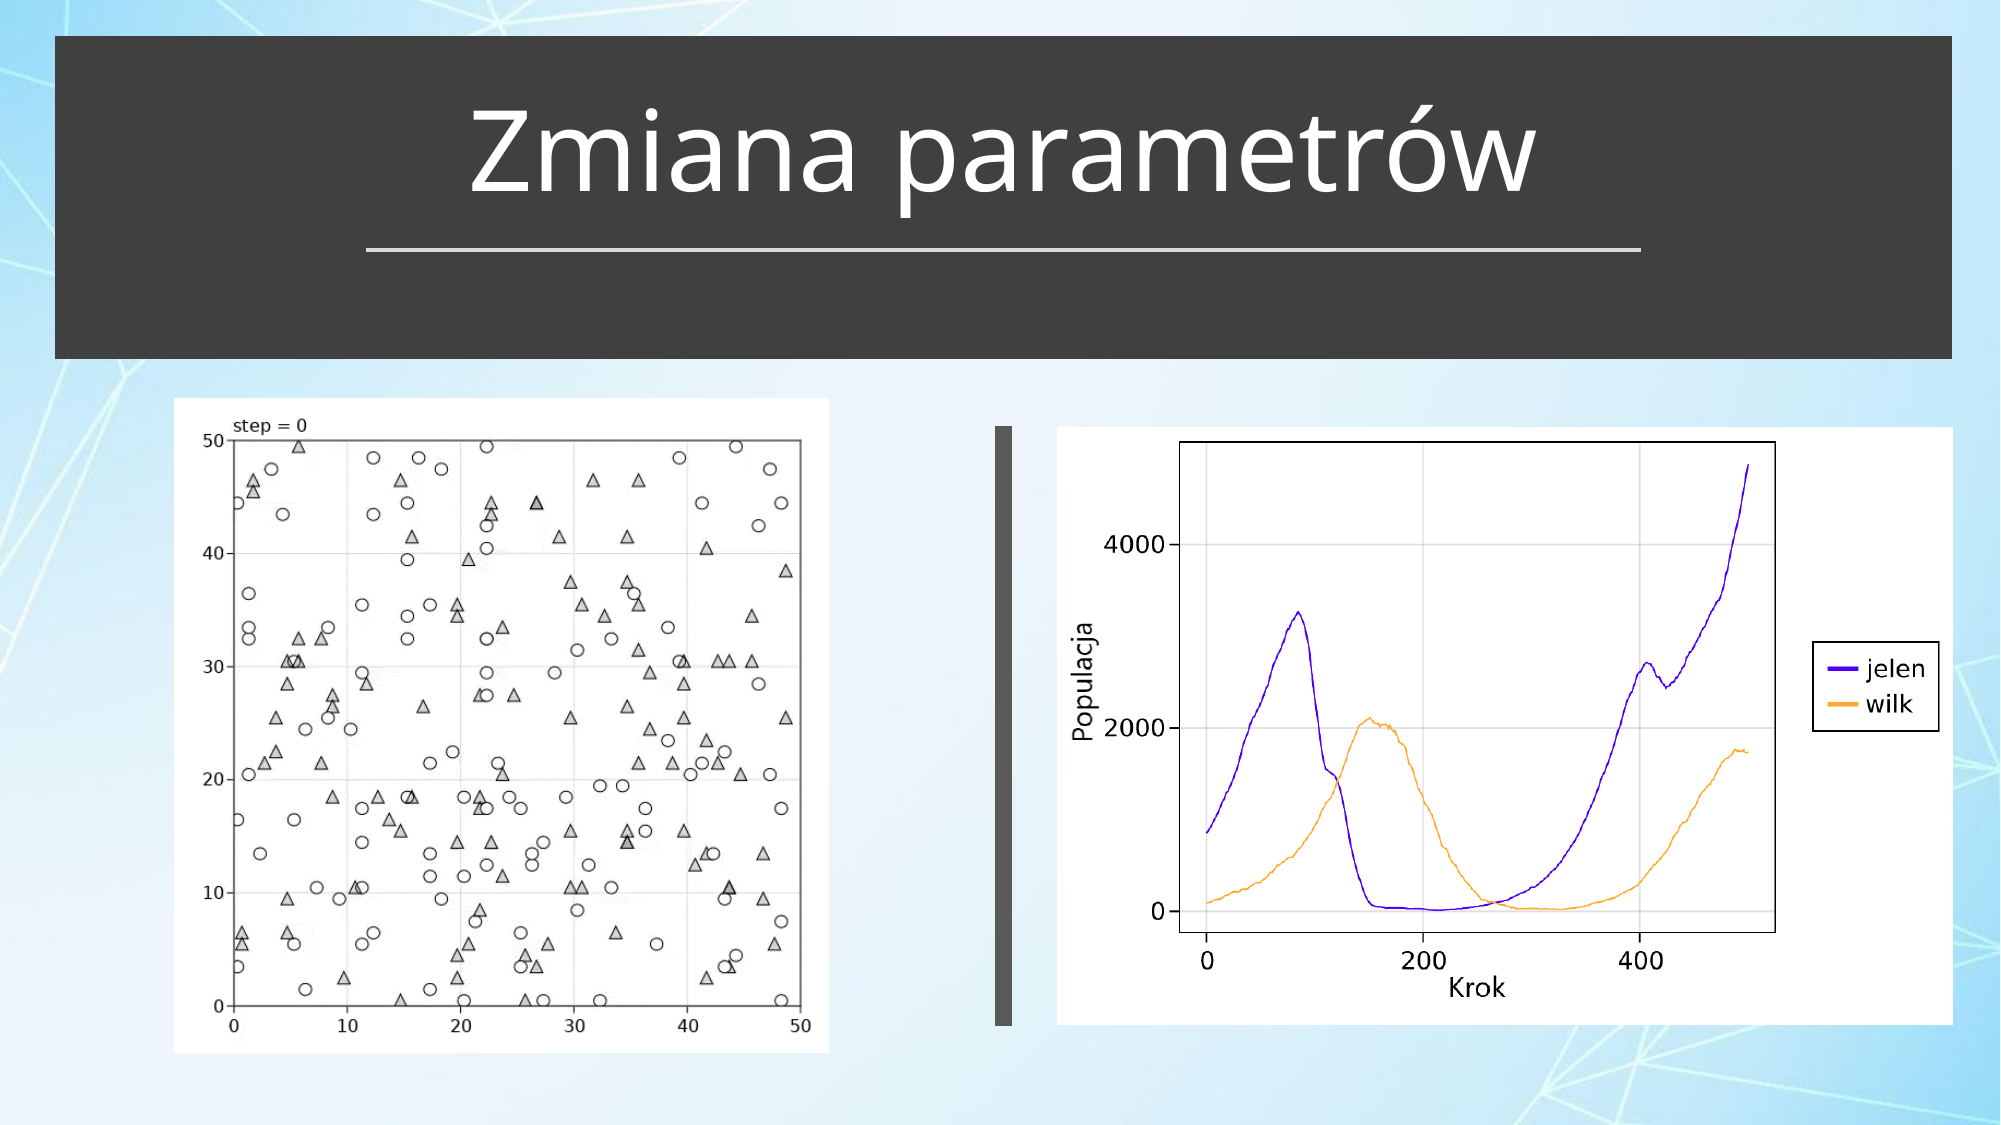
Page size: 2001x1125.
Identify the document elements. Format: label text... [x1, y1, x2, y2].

picture [0, 0, 2001, 1125]
text_box [64, 45, 1942, 350]
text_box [173, 398, 830, 1054]
title Zmiana parametrów [89, 71, 1917, 224]
